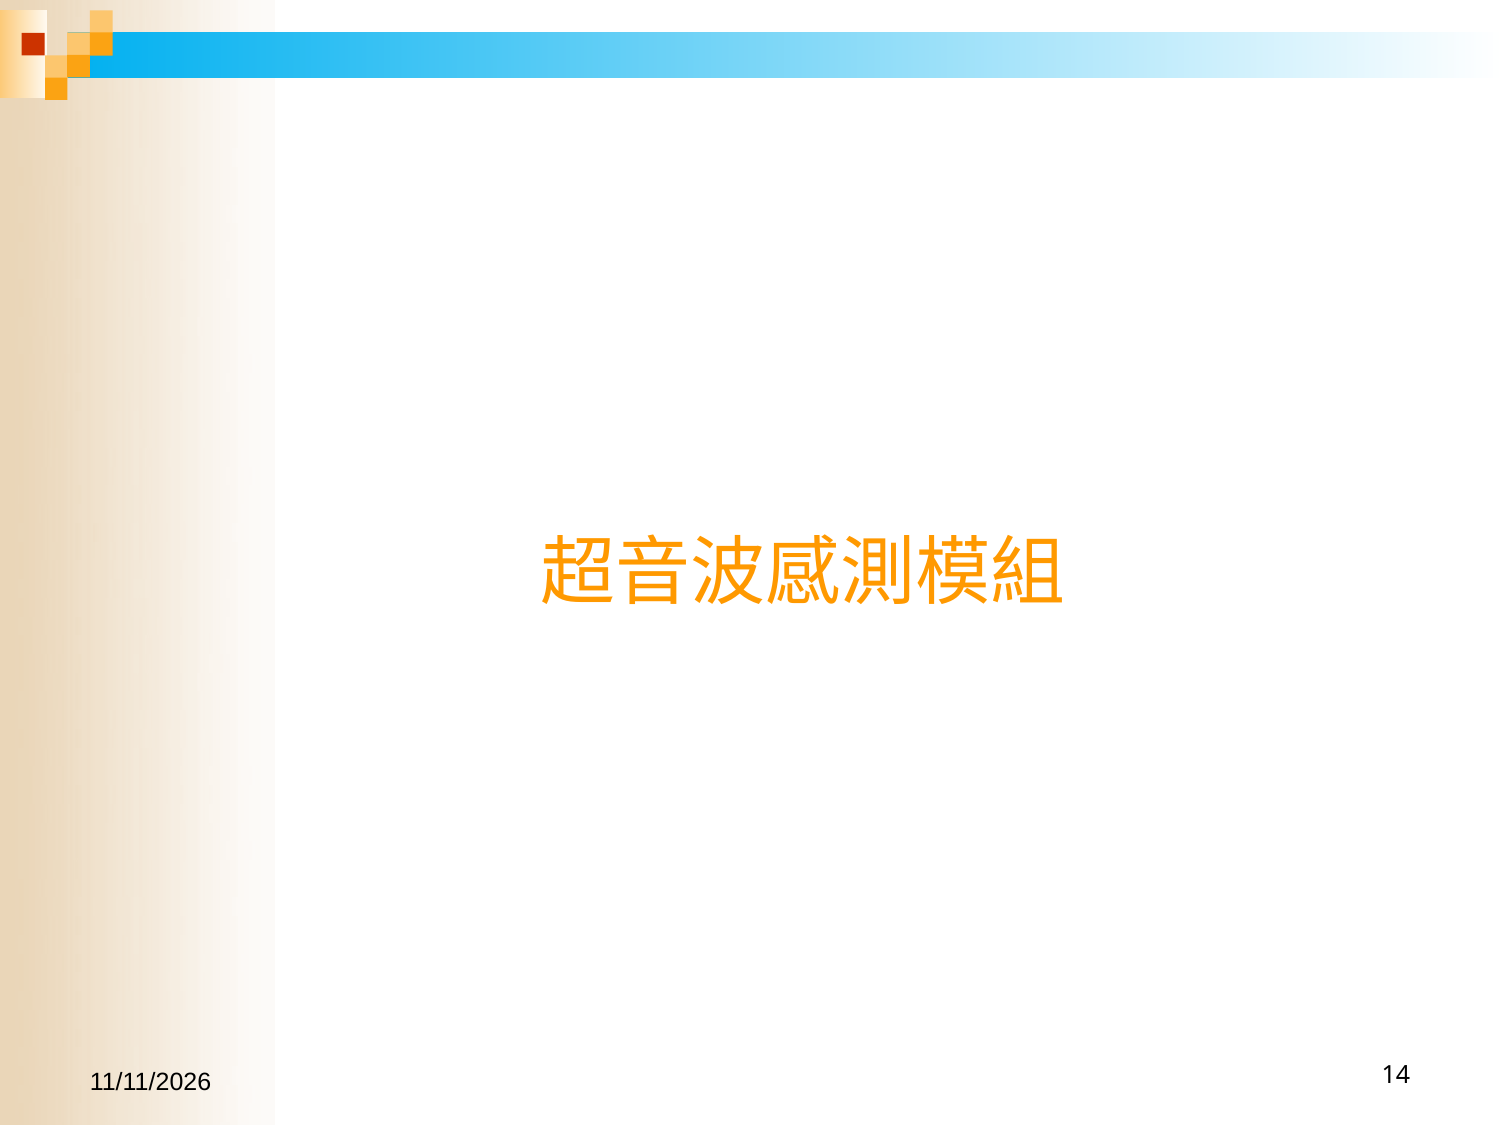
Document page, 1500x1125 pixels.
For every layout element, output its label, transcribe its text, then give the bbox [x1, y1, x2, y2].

text_box 2017/1/14 [75, 1024, 425, 1103]
text_box 14 [1074, 1024, 1425, 1100]
title 超音波感測模組 [230, 456, 1376, 682]
